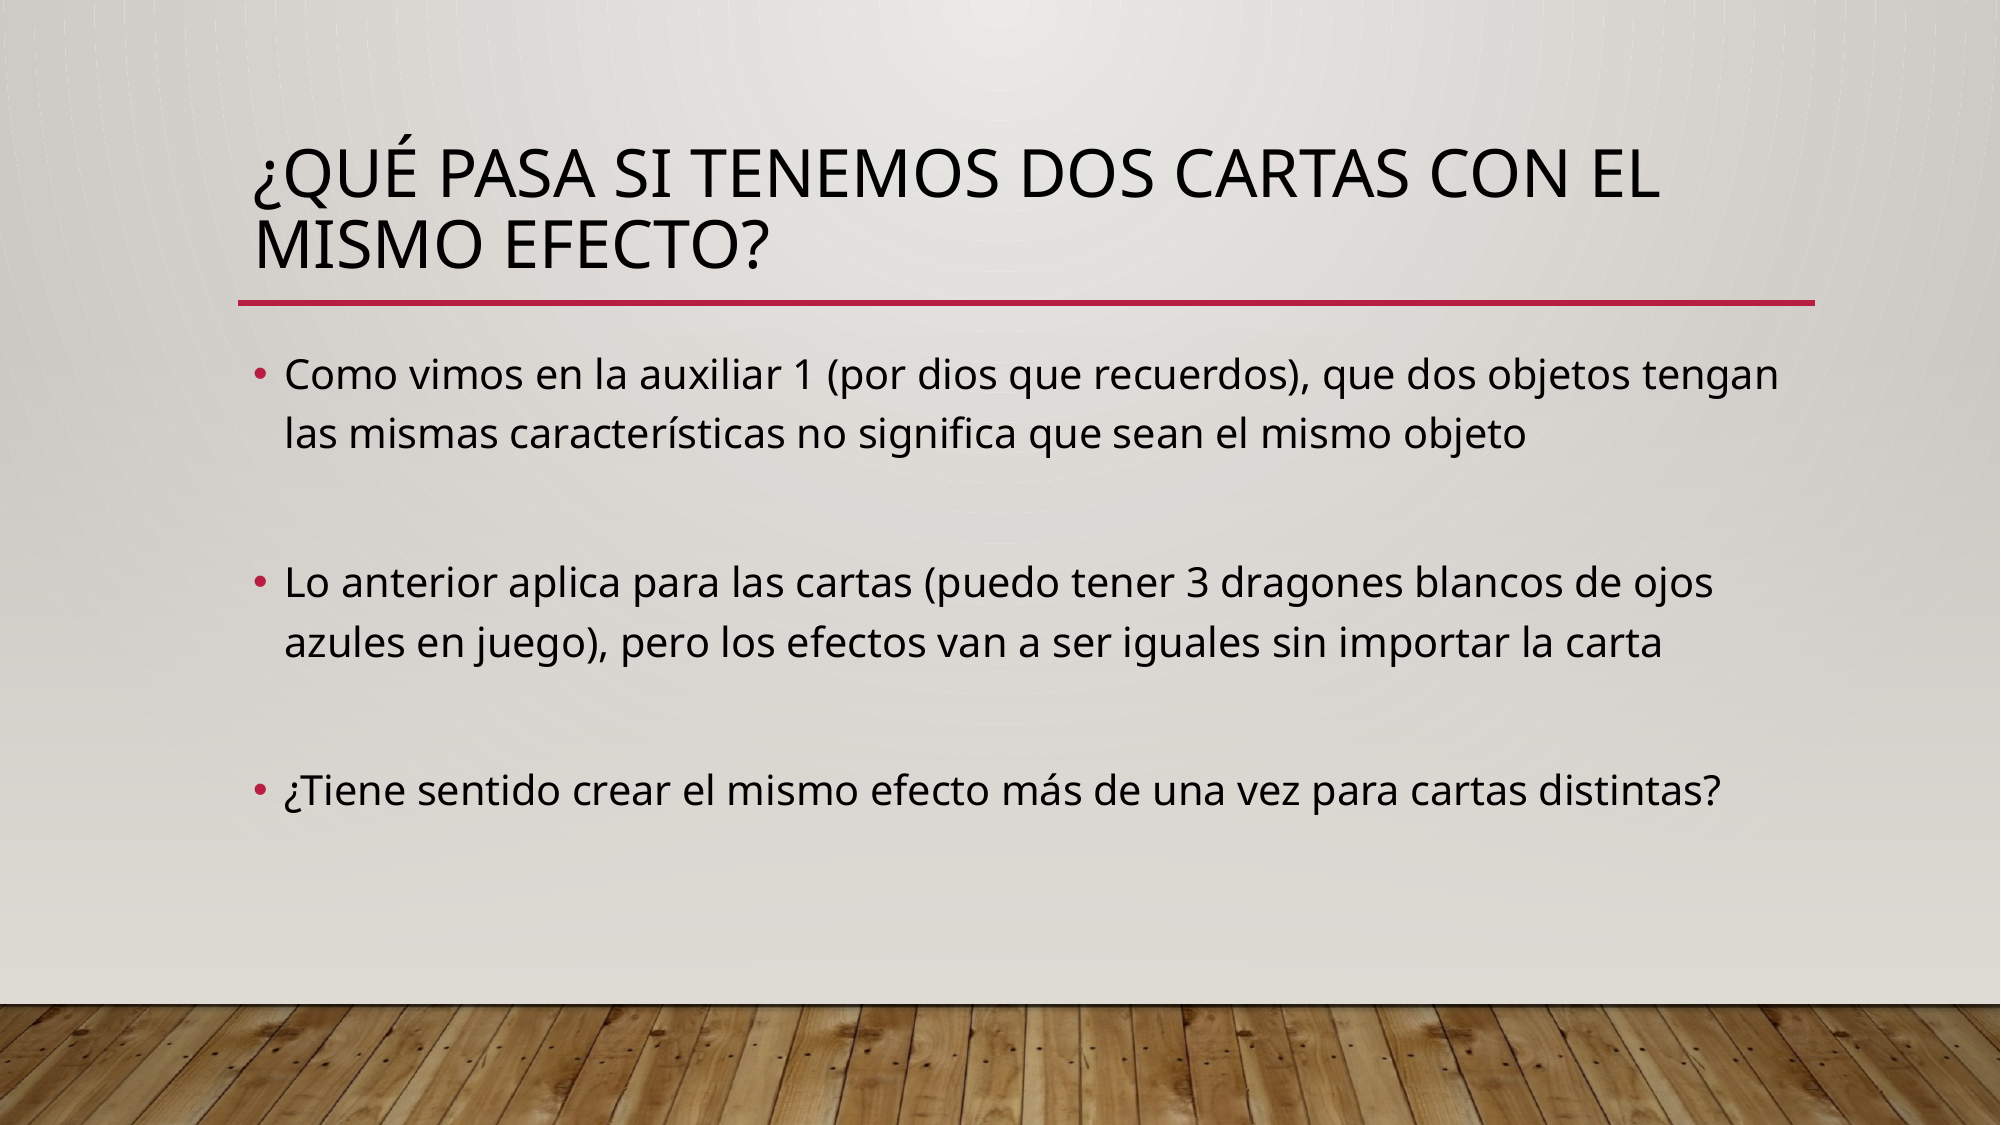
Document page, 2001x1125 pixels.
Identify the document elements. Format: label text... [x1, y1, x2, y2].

list Como vimos en la auxiliar 1 (por dios que recuerdos), que dos objetos tengan las mismas características no significa que sean el mismo objeto Lo anterior aplica para las cartas (puedo tener 3 dragones blancos de ojos azules en juego), pero los efectos van a ser iguales sin importar la carta ¿Tiene sentido crear el mismo efecto más de una vez para cartas distintas? [238, 330, 1814, 897]
title ¿Qué pasa si tenemos dos cartas con el mismo efecto? [238, 131, 1814, 305]
picture [0, 1004, 2000, 1125]
